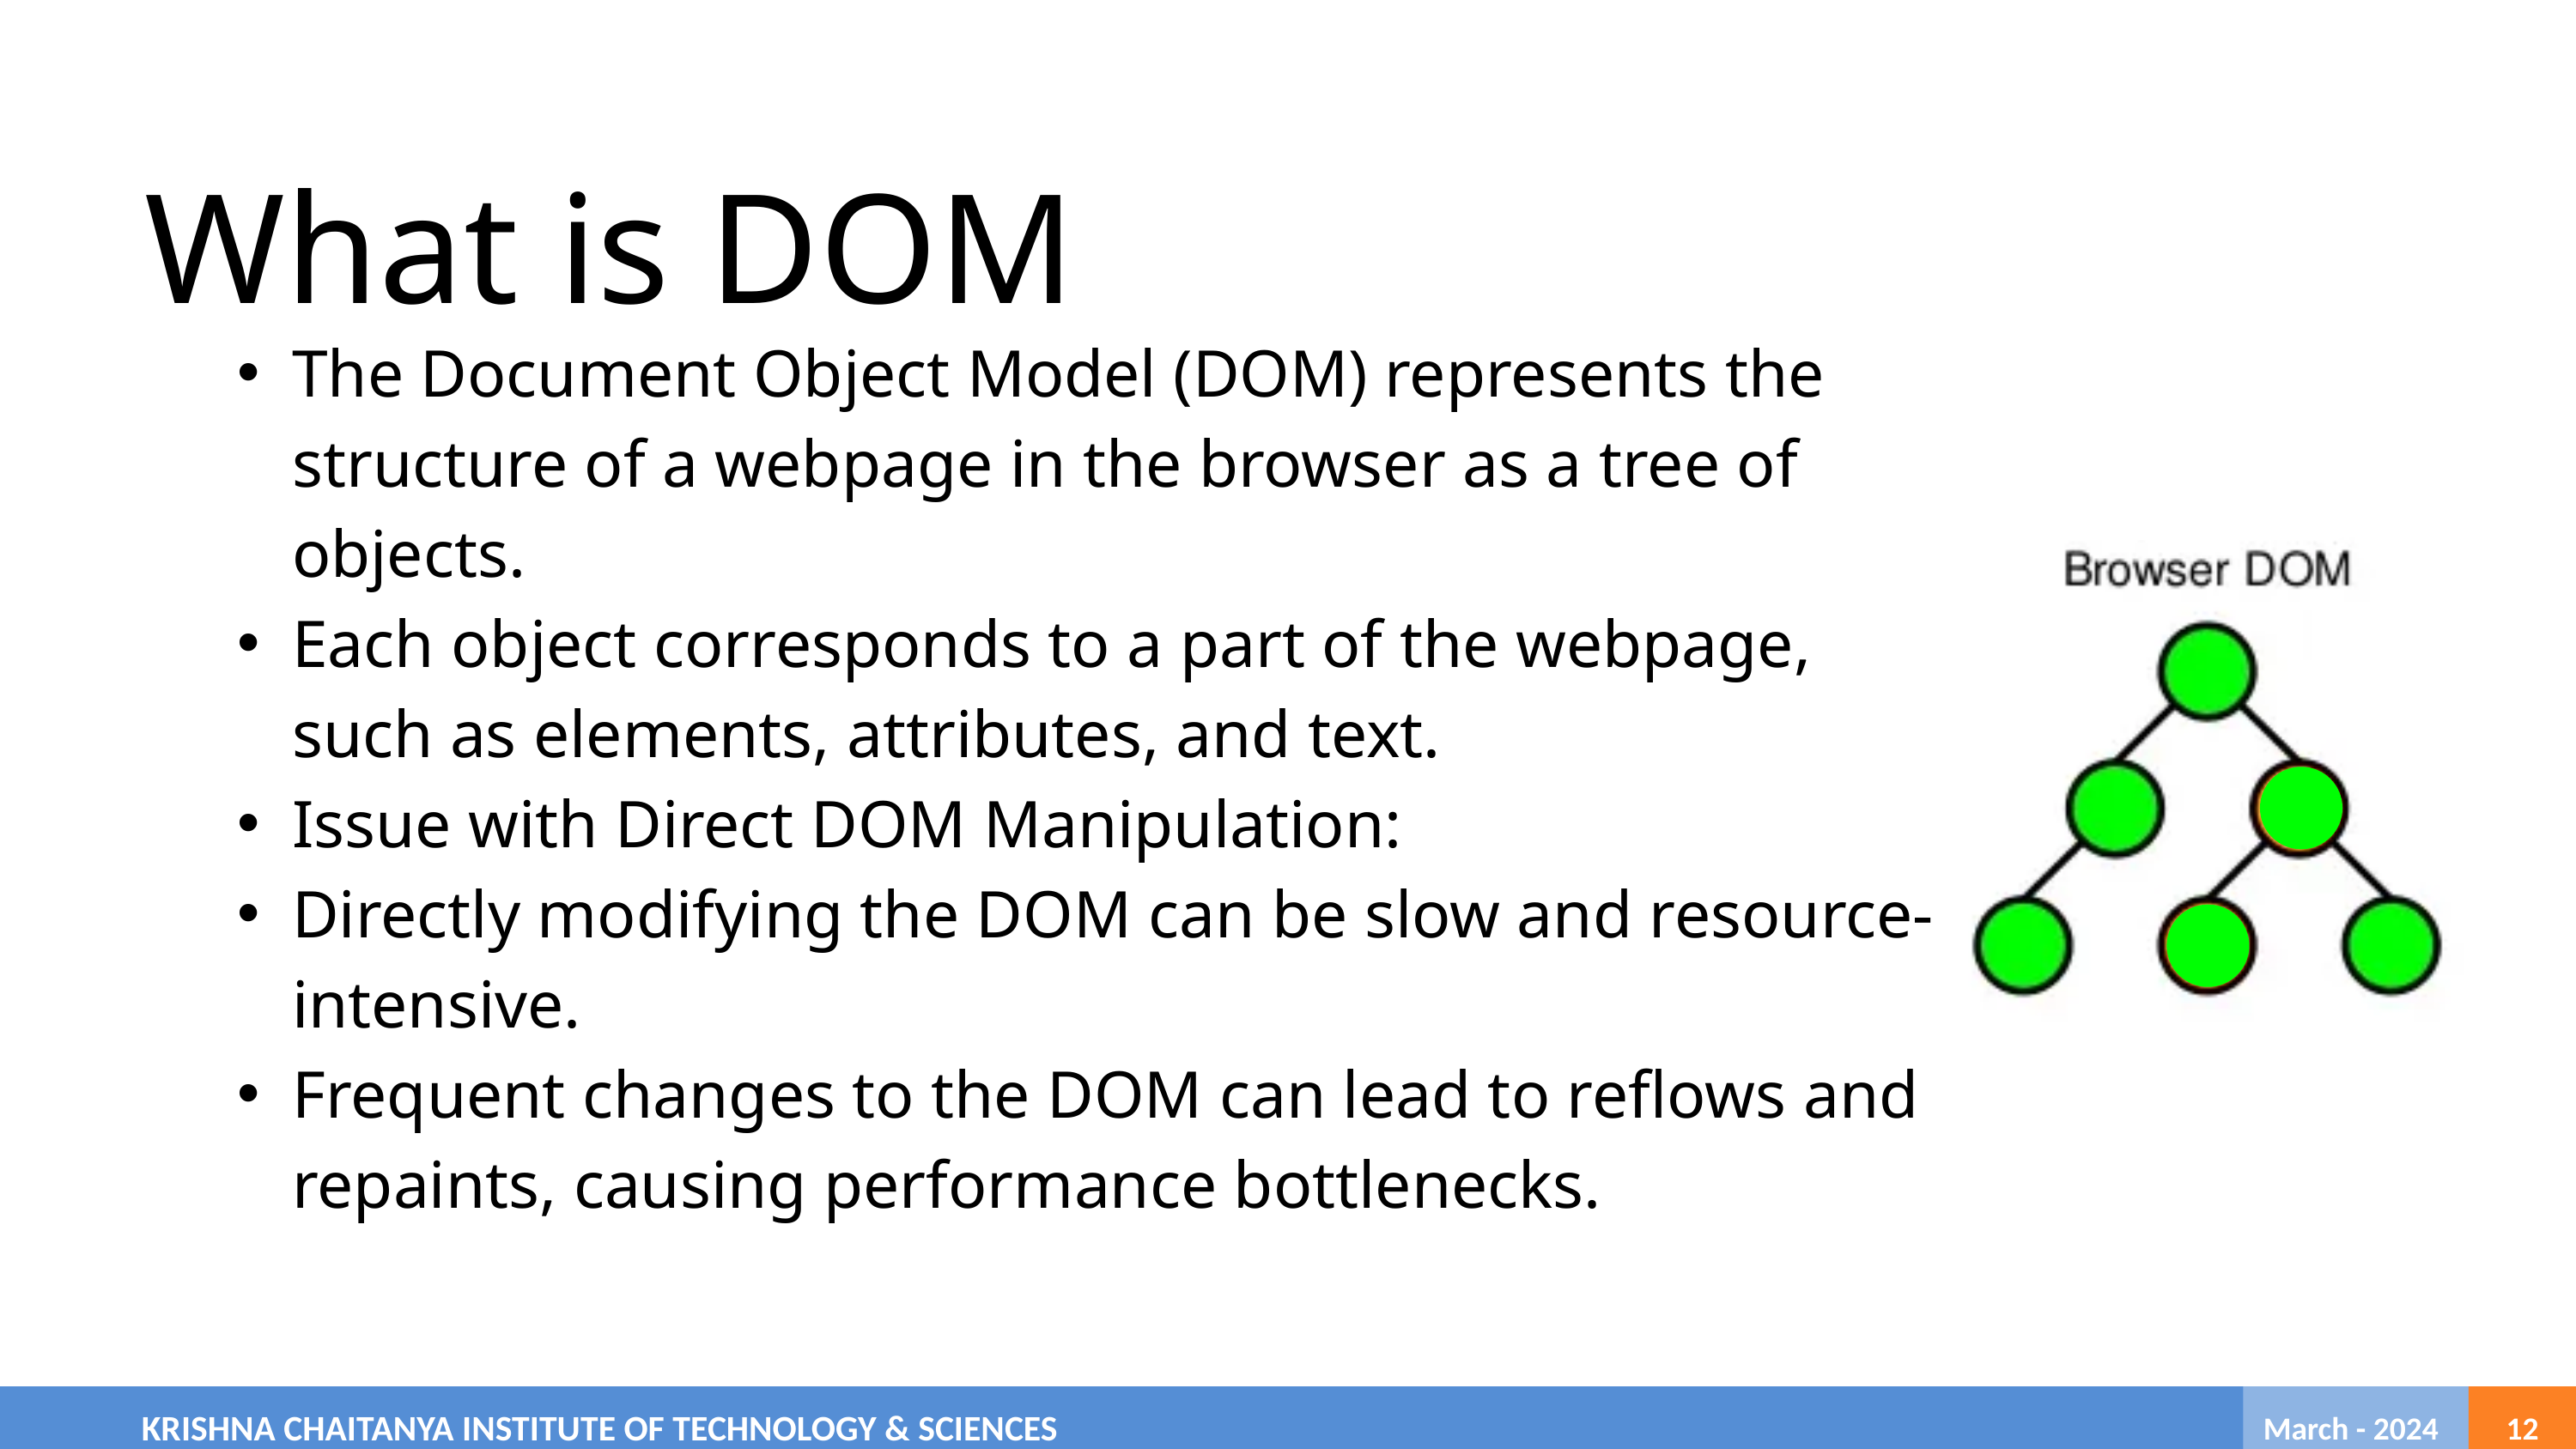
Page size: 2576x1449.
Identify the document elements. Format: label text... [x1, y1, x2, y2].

text_box What is DOM [144, 122, 1518, 334]
text_box March - 2024 [2241, 1385, 2467, 1449]
text_box 12 [2467, 1385, 2576, 1449]
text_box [1947, 425, 2484, 1094]
text_box KRISHNA CHAITANYA INSTITUTE OF TECHNOLOGY & SCIENCES [0, 1385, 2241, 1449]
text_box The Document Object Model (DOM) represents the structure of a webpage in the browser as a tree of objects. Each object corresponds to a part of the webpage, such as elements, attributes, and text. Issue with Direct DOM Manipulation: Directly modifying the DOM can be slow and resource-intensive. Frequent changes to the DOM can lead to reflows and repaints, causing performance bottlenecks. [182, 319, 1947, 1312]
